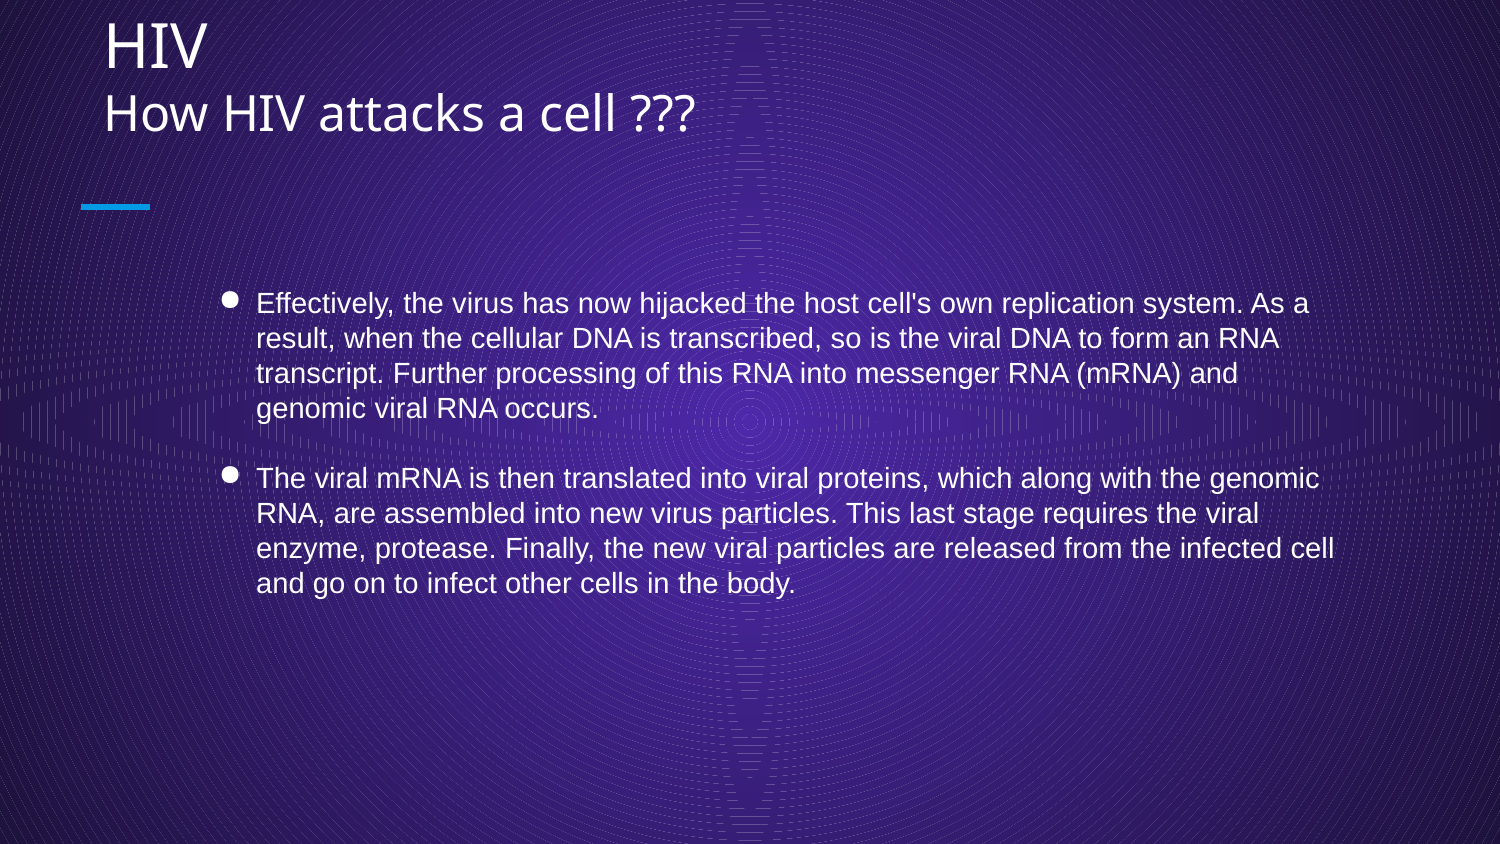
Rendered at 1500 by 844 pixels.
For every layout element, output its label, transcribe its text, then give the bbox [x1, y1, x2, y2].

text_box Effectively, the virus has now hijacked the host cell's own replication system. As a result, when the cellular DNA is transcribed, so is the viral DNA to form an RNA transcript. Further processing of this RNA into messenger RNA (mRNA) and genomic viral RNA occurs. The viral mRNA is then translated into viral proteins, which along with the genomic RNA, are assembled into new virus particles. This last stage requires the viral enzyme, protease. Finally, the new viral particles are released from the infected cell and go on to infect other cells in the body. [166, 269, 1367, 695]
title ` HIV How HIV attacks a cell ??? [88, 75, 1462, 232]
